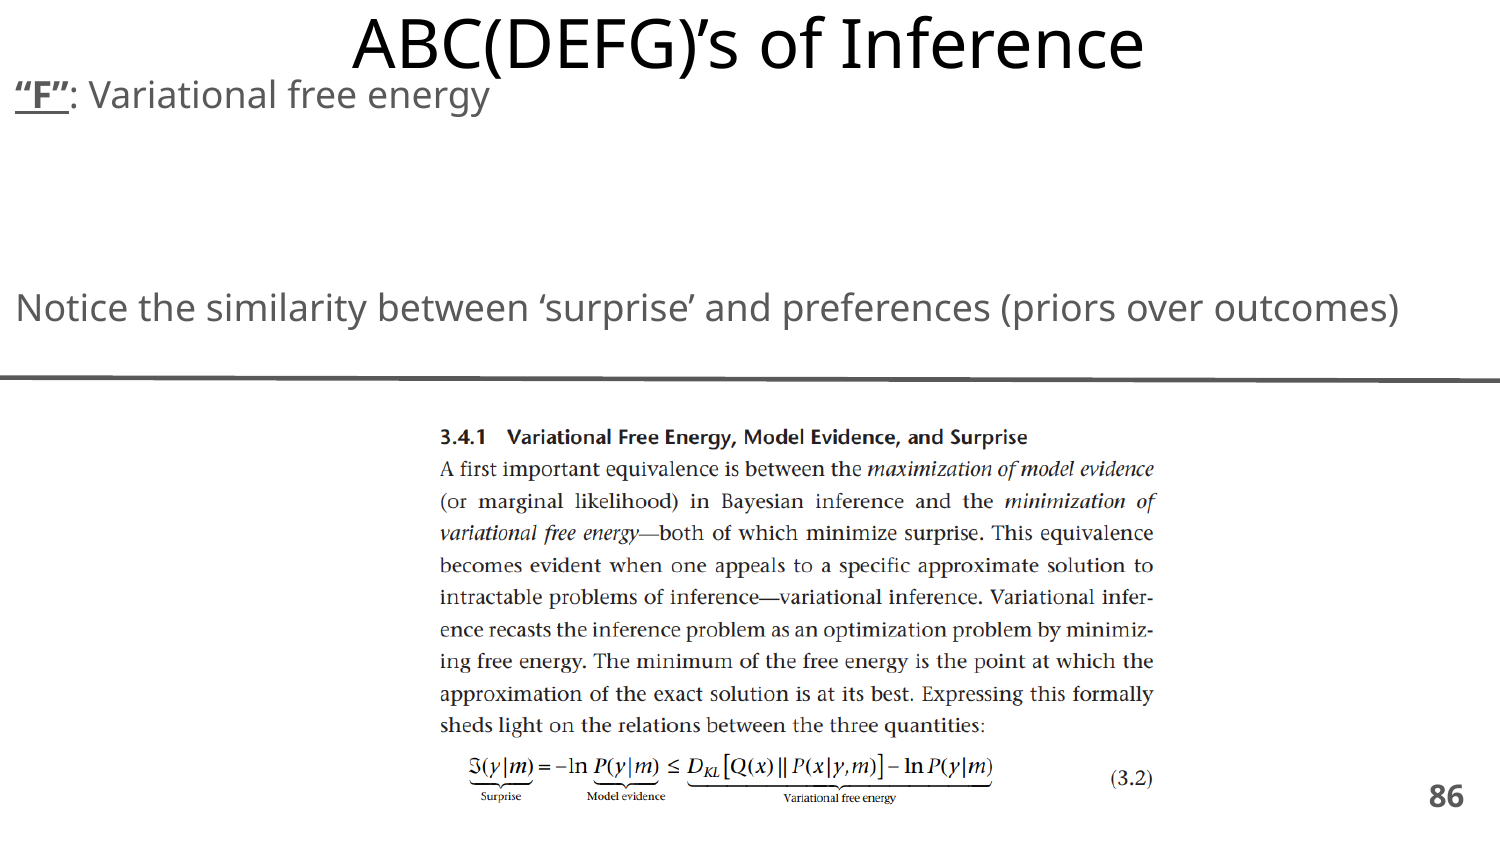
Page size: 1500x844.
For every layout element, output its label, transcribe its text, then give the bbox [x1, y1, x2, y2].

title ABC(DEFG)’s of Inference [26, 0, 1474, 97]
text_box “F”: Variational free energy [0, 55, 714, 131]
picture [419, 412, 1164, 818]
slide_number ‹#› [1389, 764, 1480, 830]
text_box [0, 377, 1500, 381]
text_box Notice the similarity between ‘surprise’ and preferences (priors over outcomes) [0, 268, 1490, 344]
